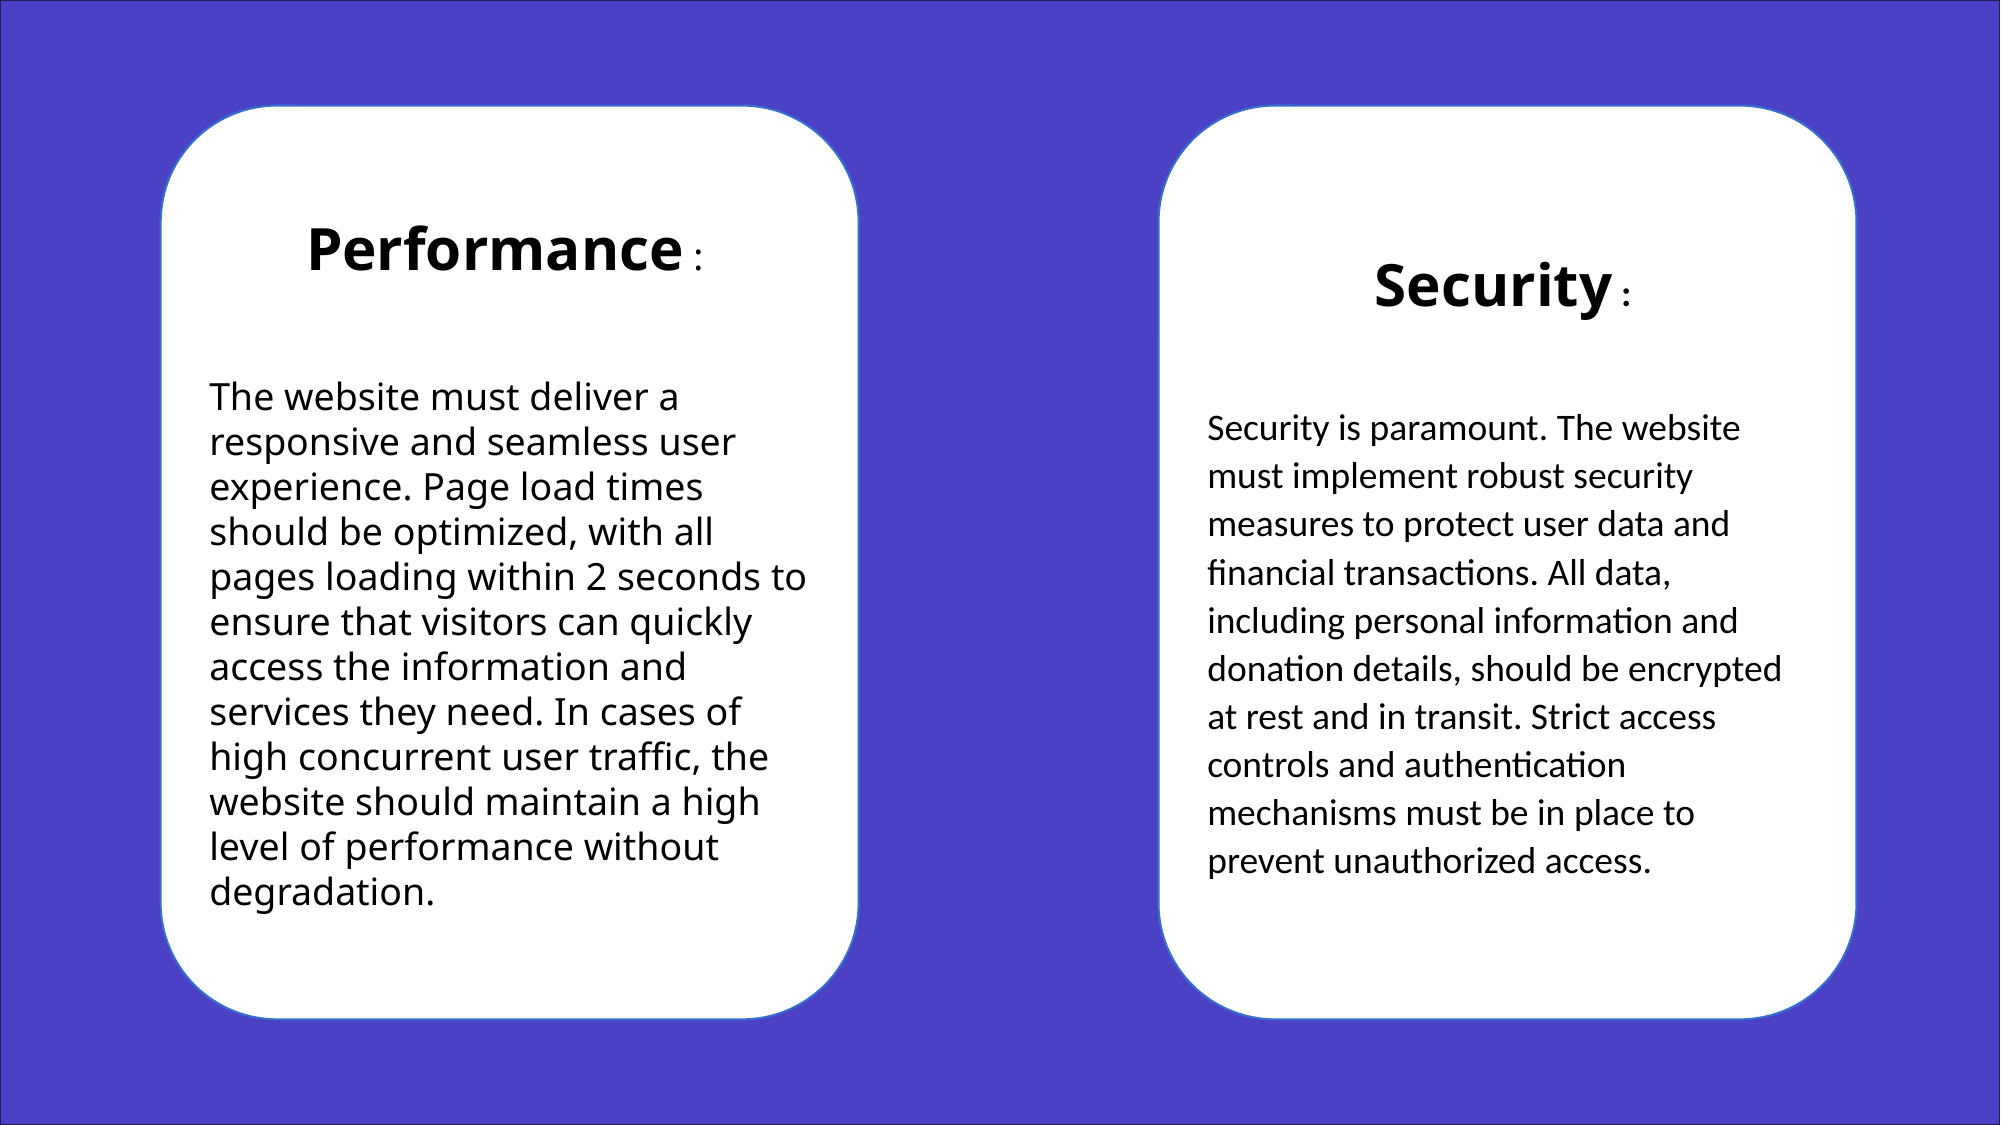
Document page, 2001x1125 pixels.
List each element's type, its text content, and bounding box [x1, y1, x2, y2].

text_box Performance : The website must deliver a responsive and seamless user experience. Page load times should be optimized, with all pages loading within 2 seconds to ensure that visitors can quickly access the information and services they need. In cases of high concurrent user traffic, the website should maintain a high level of performance without degradation. [159, 104, 860, 1021]
text_box [0, 0, 2000, 1125]
text_box Security : Security is paramount. The website must implement robust security measures to protect user data and financial transactions. All data, including personal information and donation details, should be encrypted at rest and in transit. Strict access controls and authentication mechanisms must be in place to prevent unauthorized access. [1157, 104, 1858, 1021]
